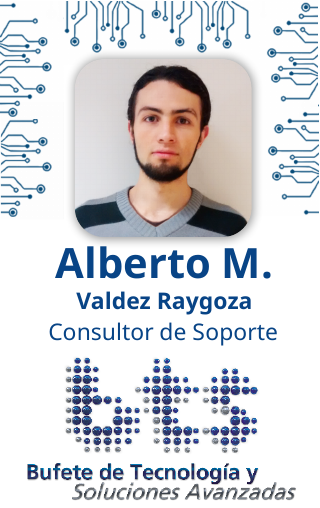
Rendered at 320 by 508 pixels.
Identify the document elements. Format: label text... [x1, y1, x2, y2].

text_box Consultor de Soporte [4, 310, 319, 353]
picture [25, 352, 298, 503]
picture [0, 0, 319, 238]
text_box Alberto M. Valdez Raygoza [5, 229, 319, 322]
